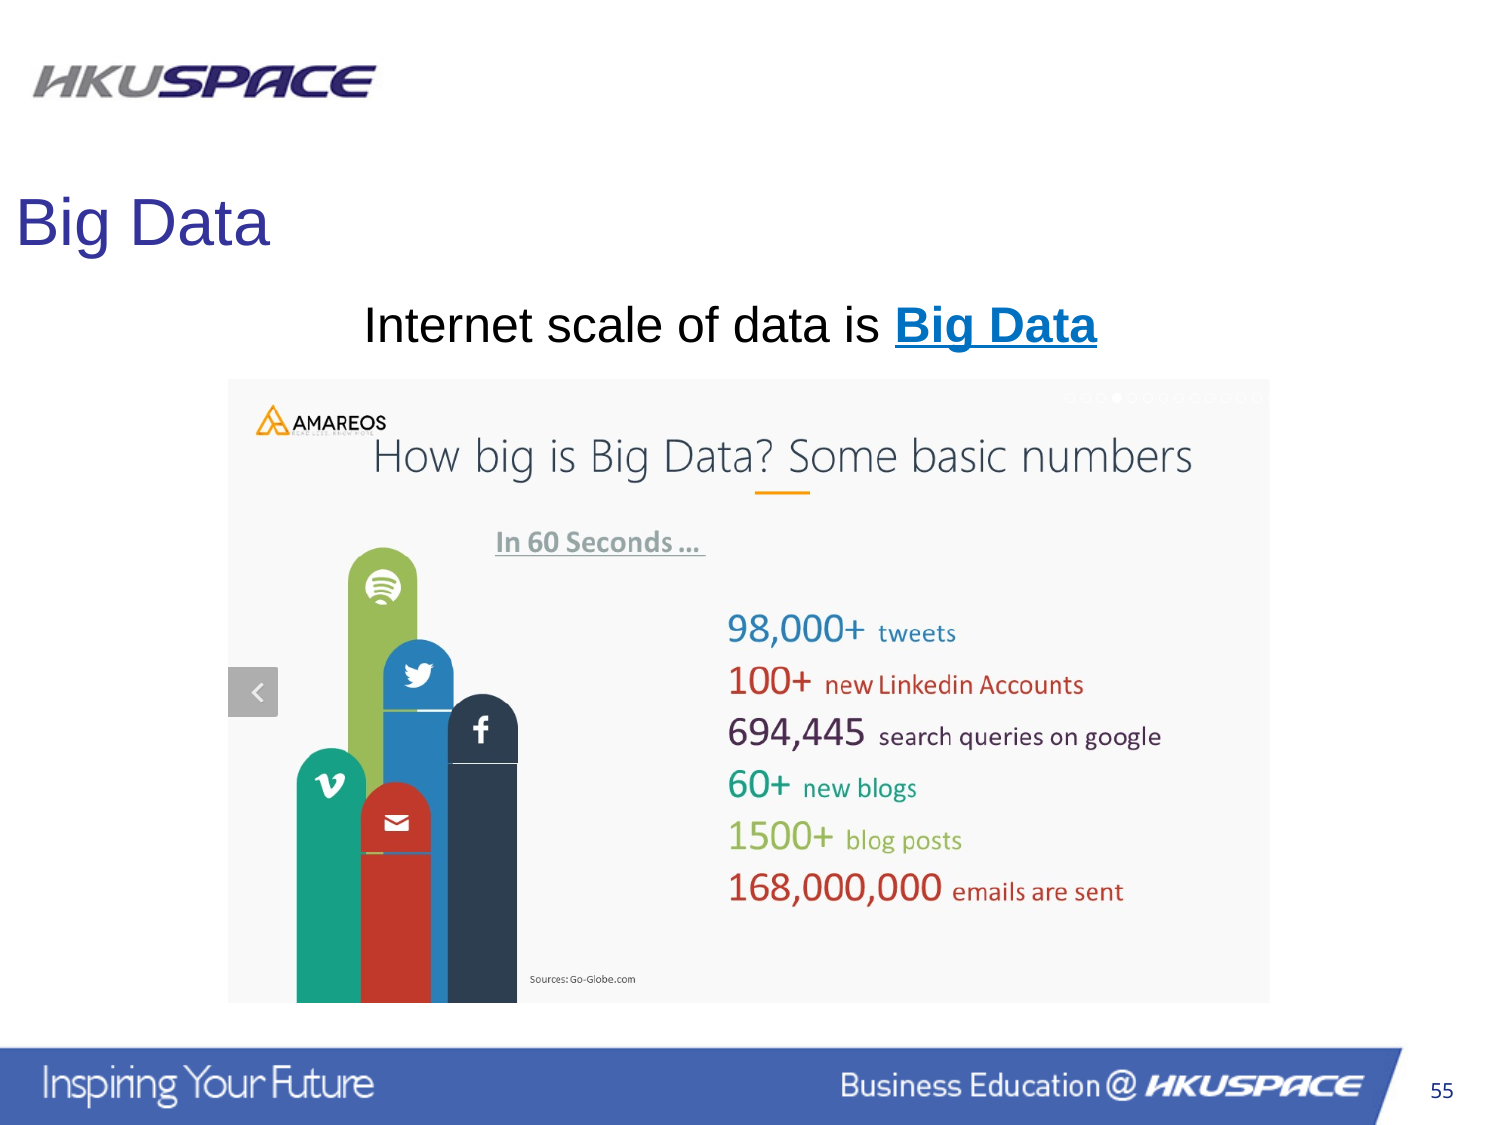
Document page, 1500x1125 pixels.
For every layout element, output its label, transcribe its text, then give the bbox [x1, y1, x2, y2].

text_box [64, 278, 1436, 1012]
picture [0, 0, 1500, 1125]
slide_number 55 [1415, 1070, 1499, 1125]
title Big Data [0, 101, 1325, 266]
text_box Internet scale of data is Big Data [348, 285, 1113, 360]
